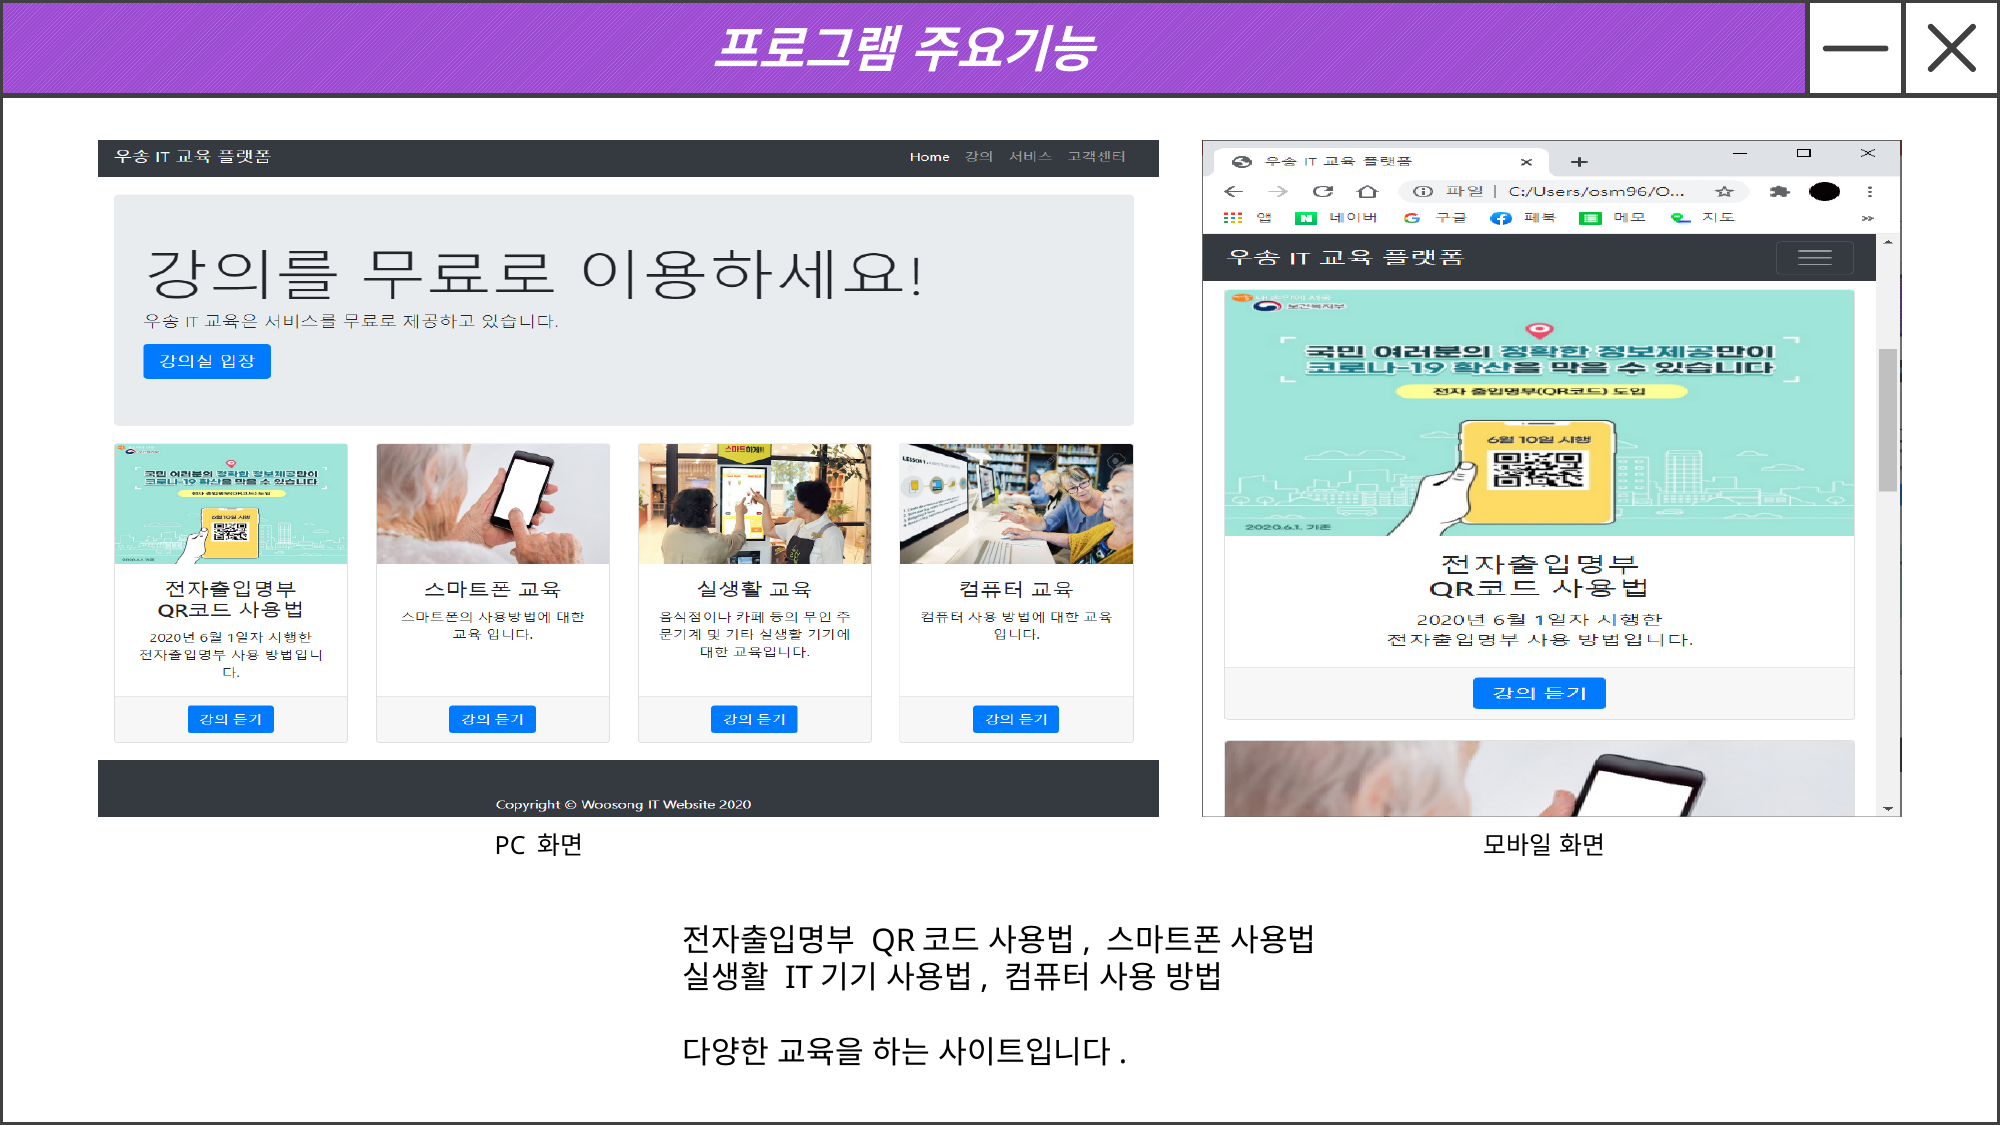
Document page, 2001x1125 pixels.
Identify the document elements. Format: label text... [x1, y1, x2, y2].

text_box [0, 97, 2000, 1125]
text_box 모바일 화면 [1468, 821, 1621, 867]
text_box 전자출입명부 QR코드 사용법, 스마트폰 사용법 실생활 IT기기 사용법, 컴퓨터 사용 방법 다양한 교육을 하는 사이트입니다. [667, 912, 1332, 1078]
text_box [1807, 0, 2000, 96]
picture [1202, 140, 1902, 817]
picture [98, 140, 1159, 817]
text_box PC 화면 [479, 821, 599, 867]
text_box 프로그램 주요기능 [0, 0, 1805, 97]
